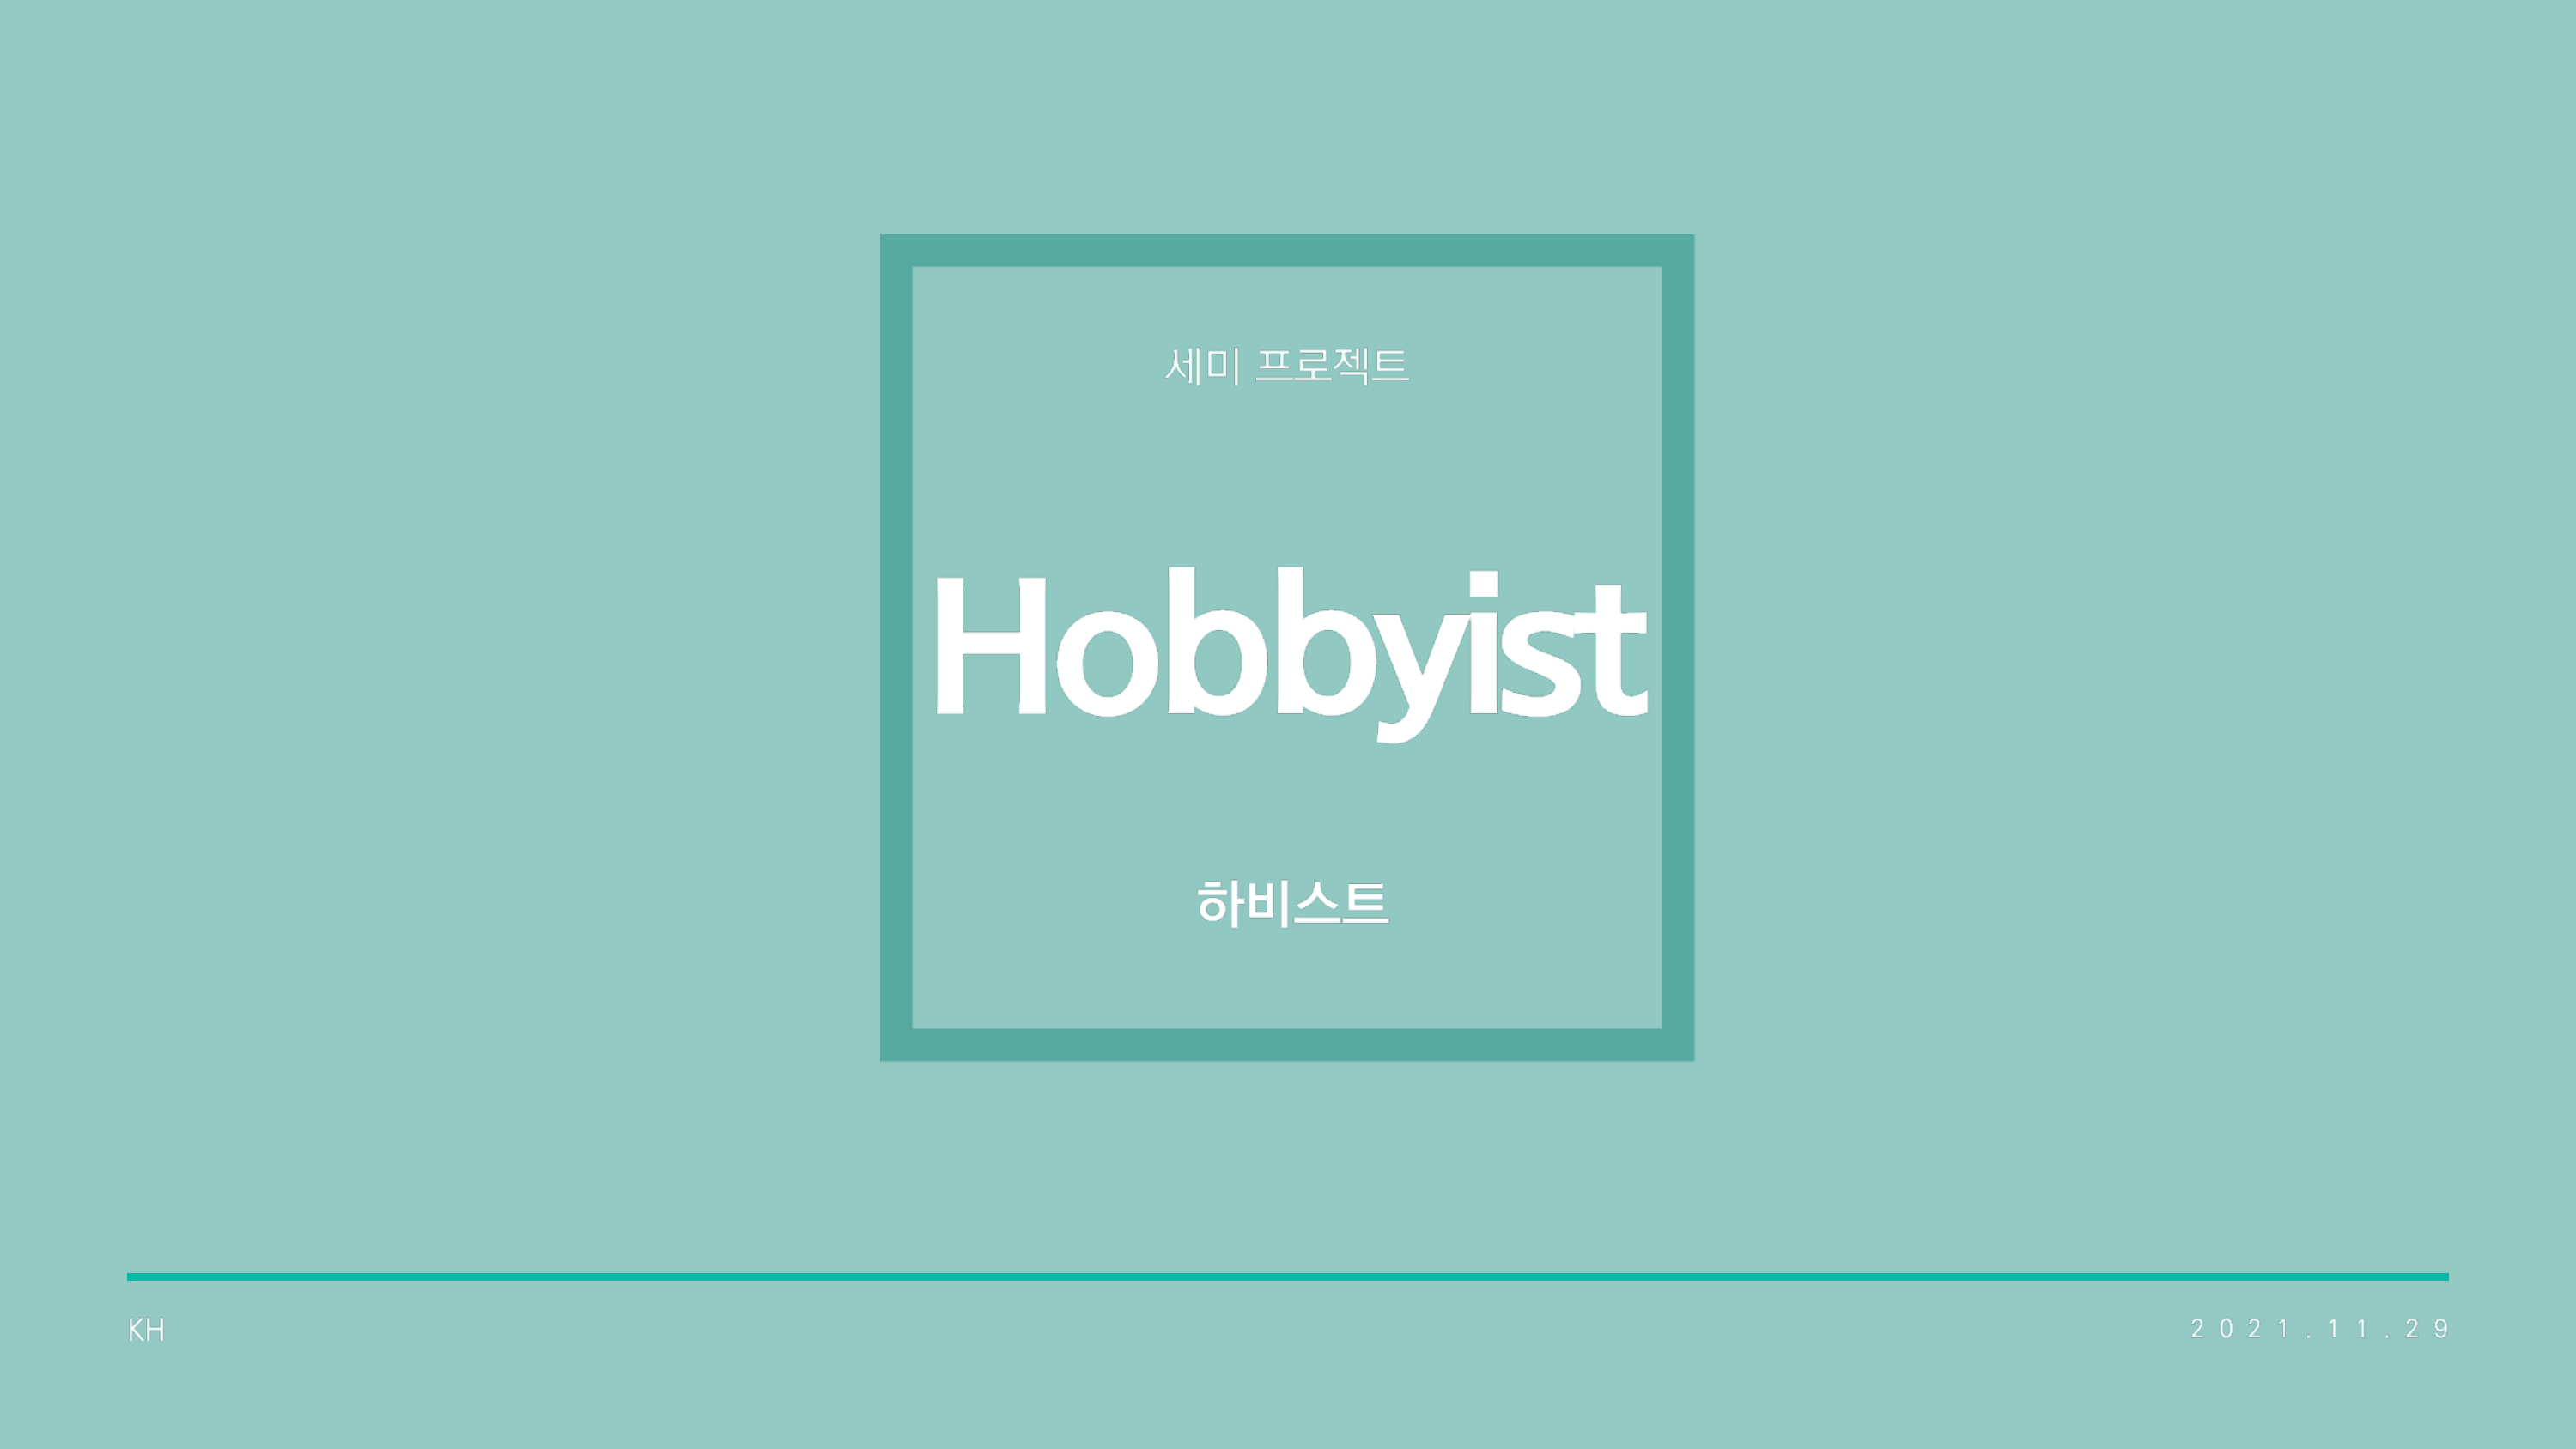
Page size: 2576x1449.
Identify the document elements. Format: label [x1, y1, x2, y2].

text_box [880, 234, 1696, 480]
picture [0, 482, 1741, 971]
picture [122, 1306, 181, 1369]
picture [1935, 1307, 2460, 1361]
text_box [127, 1273, 2449, 1281]
picture [971, 330, 1431, 420]
text_box [880, 938, 1696, 1064]
